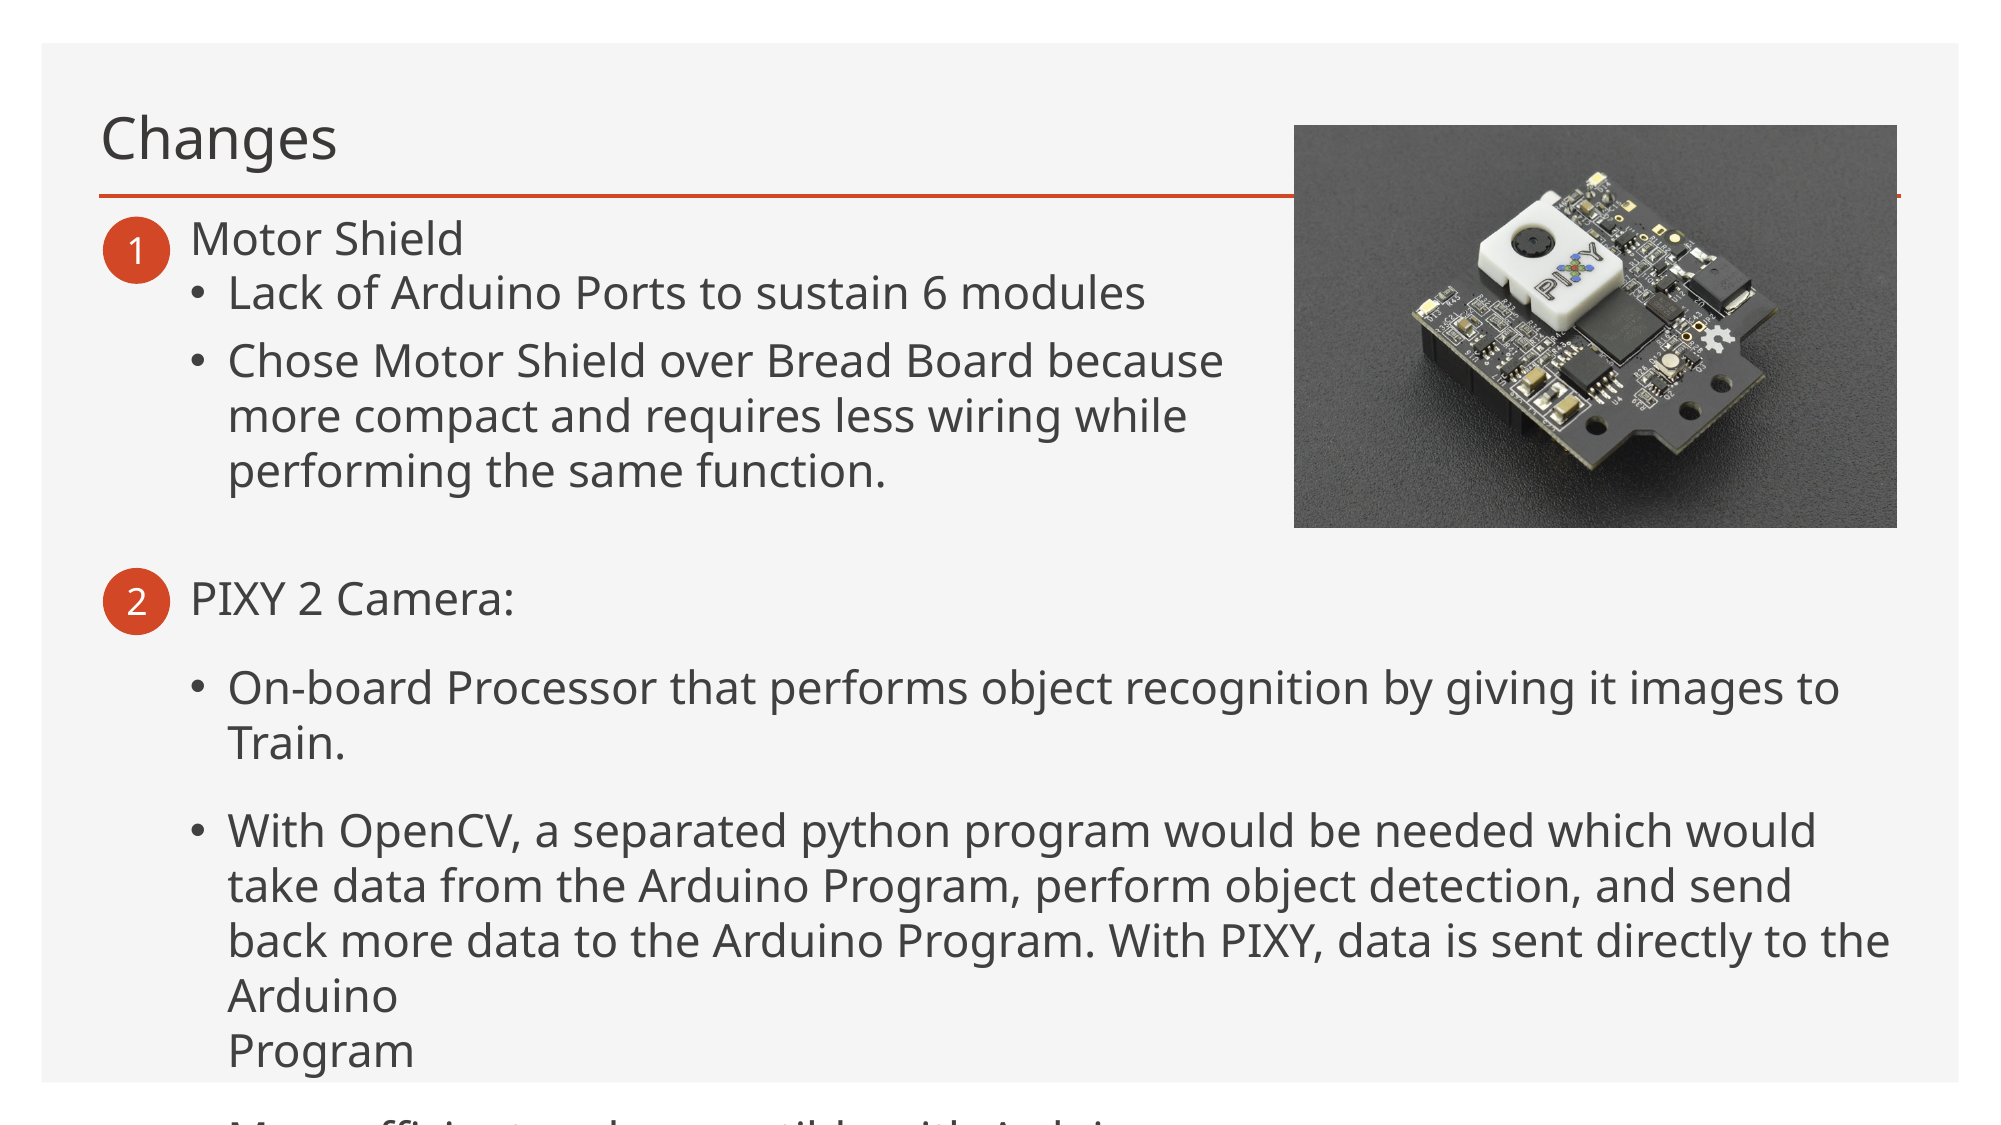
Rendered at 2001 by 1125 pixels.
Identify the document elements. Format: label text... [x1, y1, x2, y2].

text_box Motor Shield Lack of Arduino Ports to sustain 6 modules Chose Motor Shield over Bread Board because more compact and requires less wiring while performing the same function. [174, 201, 1260, 352]
picture [1294, 125, 1897, 528]
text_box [91, 216, 183, 284]
text_box PIXY 2 Camera: On-board Processor that performs object recognition by giving it images to Train. With OpenCV, a separated python program would be needed which would take data from the Arduino Program, perform object detection, and send back more data to the Arduino Program. With PIXY, data is sent directly to the Arduino Program More efficient and compatible with Arduino. [174, 562, 1909, 1032]
title Changes [85, 73, 1214, 179]
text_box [91, 567, 183, 636]
